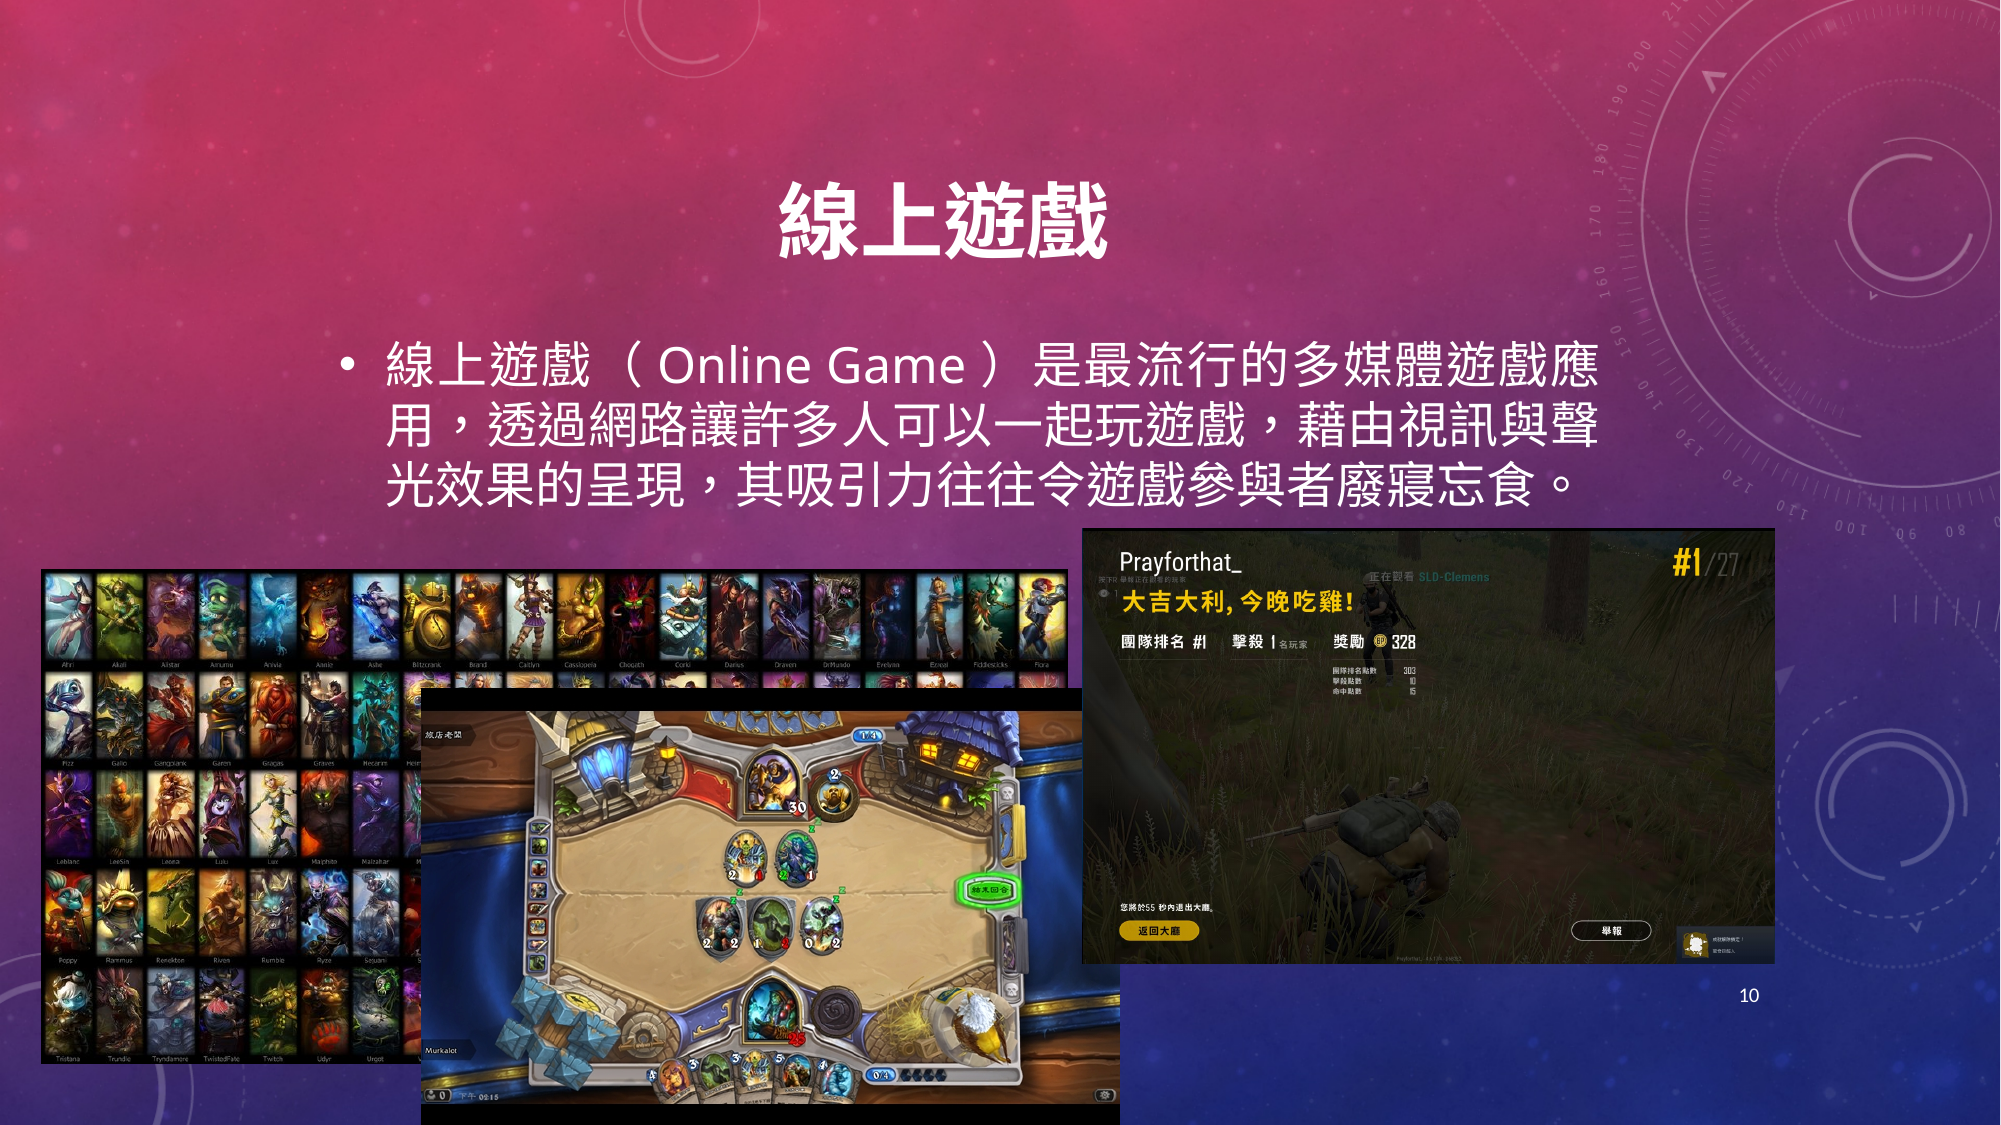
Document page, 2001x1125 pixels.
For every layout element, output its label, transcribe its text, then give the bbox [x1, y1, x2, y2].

picture [0, 0, 2001, 1125]
slide_number 10 [1684, 975, 1775, 1025]
list 線上遊戲（Online Game）是最流行的多媒體遊戲應用，透過網路讓許多人可以一起玩遊戲，藉由視訊與聲光效果的呈現，其吸引力往往令遊戲參與者廢寢忘食。 [323, 276, 1616, 570]
title 線上遊戲 [112, 99, 1775, 339]
